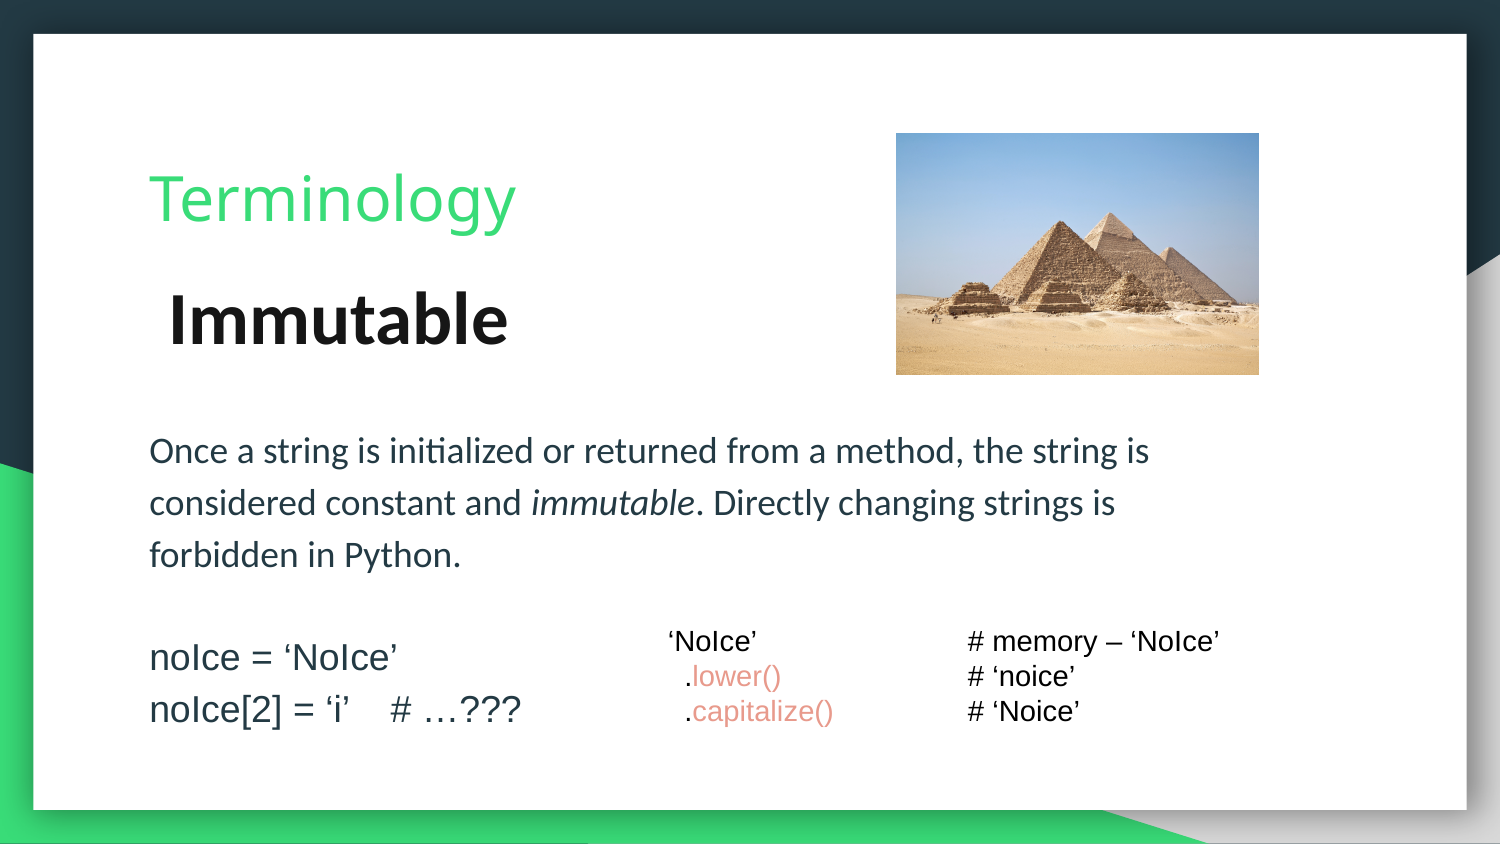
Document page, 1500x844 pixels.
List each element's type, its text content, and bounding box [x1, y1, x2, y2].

title Terminology [134, 138, 890, 254]
text_box ‘NoIce’ # memory – ‘NoIce’ .lower() # ‘noice’ .capitalize() # ‘Noice’ [634, 614, 1397, 735]
picture [896, 133, 1259, 375]
list Once a string is initialized or returned from a method, the string is considered constant and immutable. Directly changing strings is forbidden in Python. noIce = ‘NoIce’ noIce[2] = ‘i’ # …??? [134, 404, 1241, 749]
subtitle Immutable [134, 254, 1096, 404]
